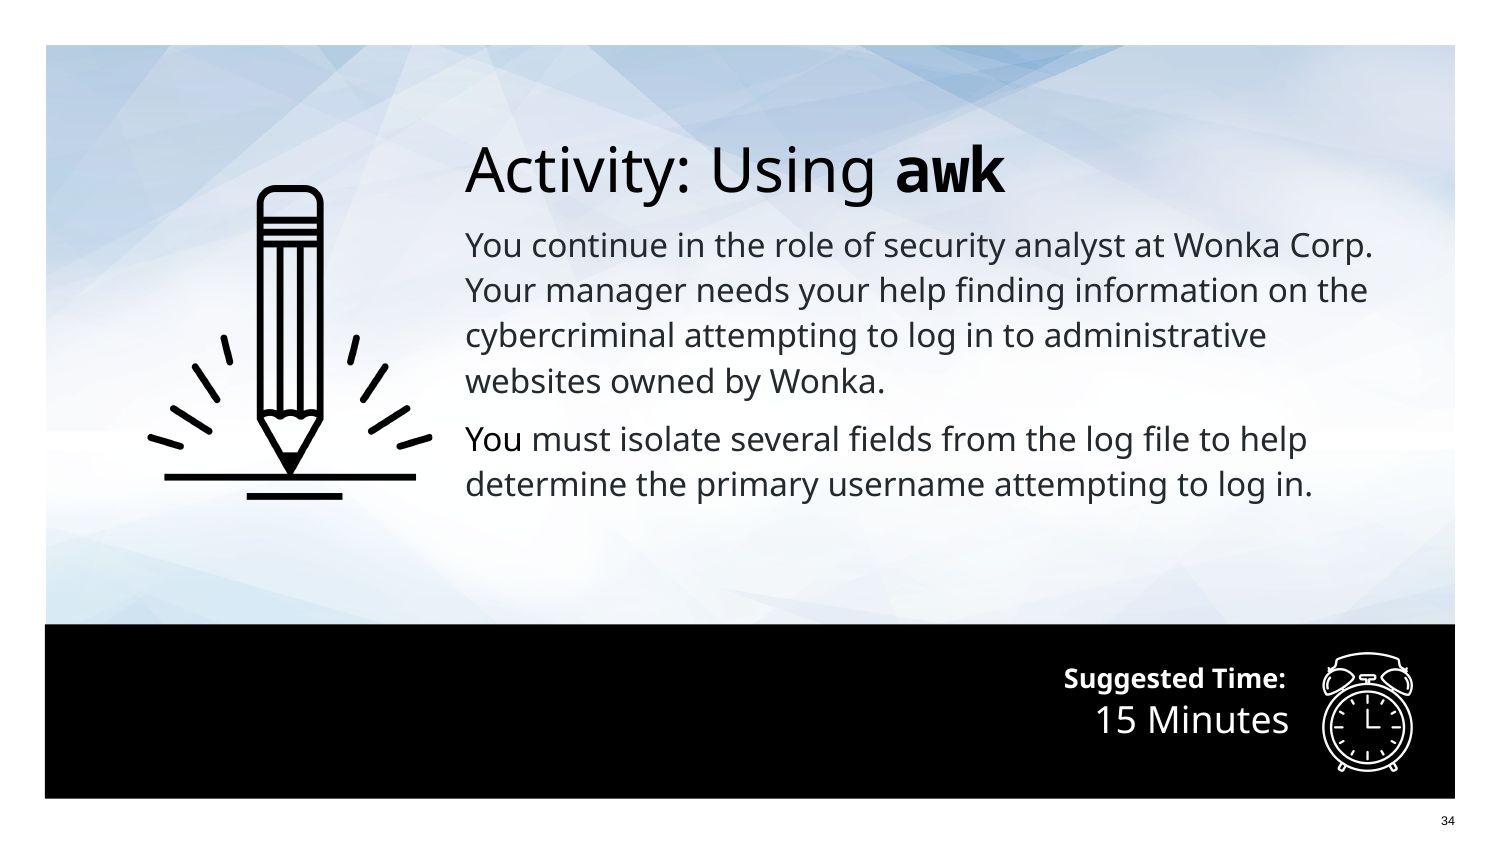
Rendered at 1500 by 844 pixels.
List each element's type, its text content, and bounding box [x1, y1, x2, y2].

picture [1322, 652, 1413, 694]
text_box 34 [1411, 813, 1455, 831]
title 15 Minutes [0, 694, 1455, 799]
picture [45, 46, 1455, 138]
title Activity: Using awk You continue in the role of security analyst at Wonka Corp. Your manager needs your help finding information on the cybercriminal attempting to log in to administrative websites owned by Wonka. You must isolate several fields from the log file to help determine the primary username attempting to log in. [44, 138, 1455, 625]
